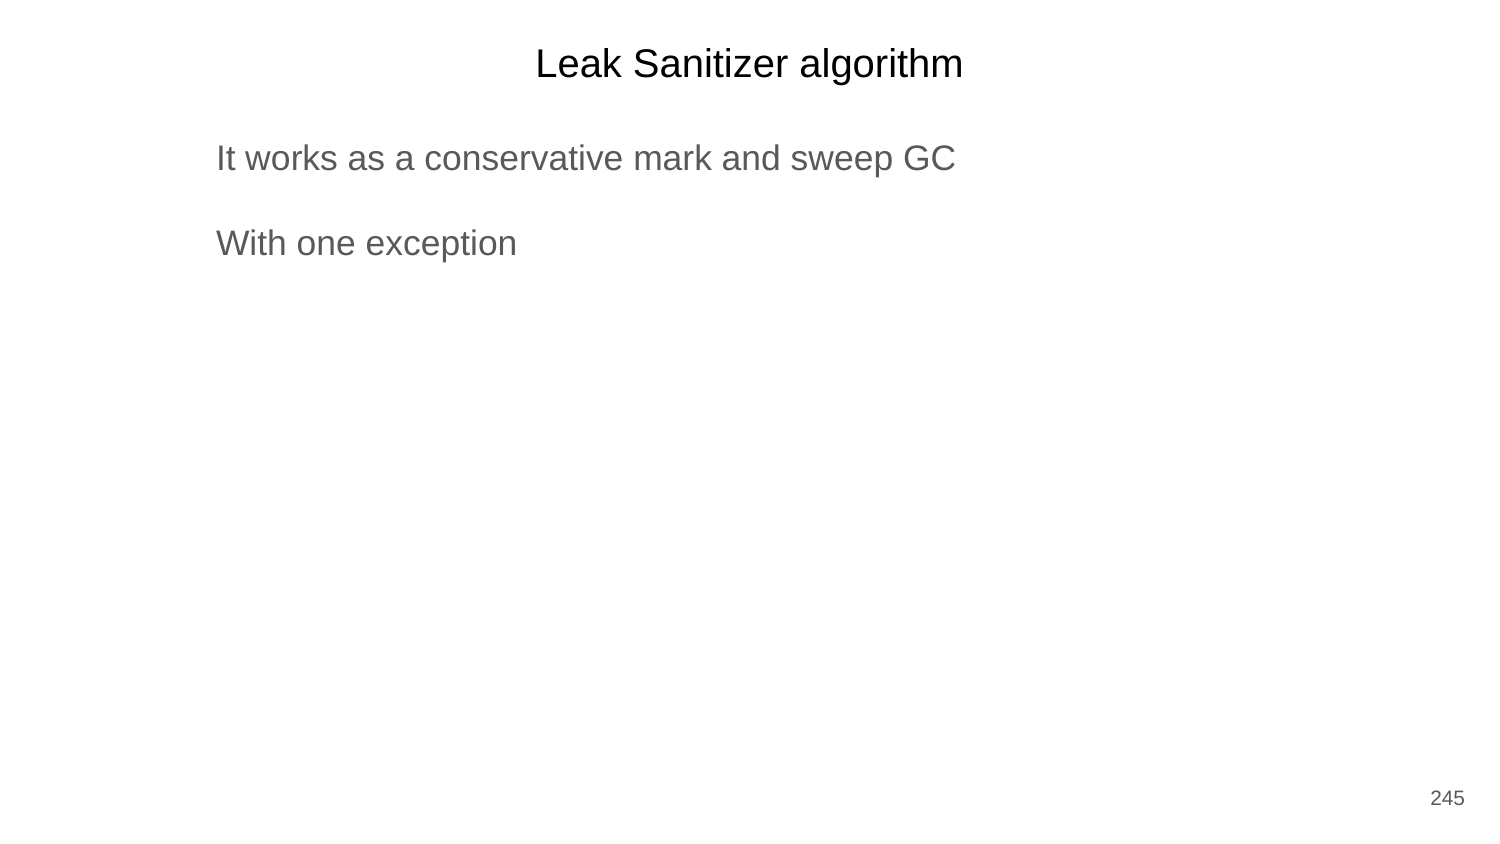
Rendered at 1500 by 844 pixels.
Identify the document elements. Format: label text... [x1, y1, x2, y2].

text_box Leak Sanitizer algorithm [51, 22, 1449, 101]
text_box It works as a conservative mark and sweep GC With one exception [51, 77, 1480, 812]
slide_number 245 [1389, 764, 1480, 830]
